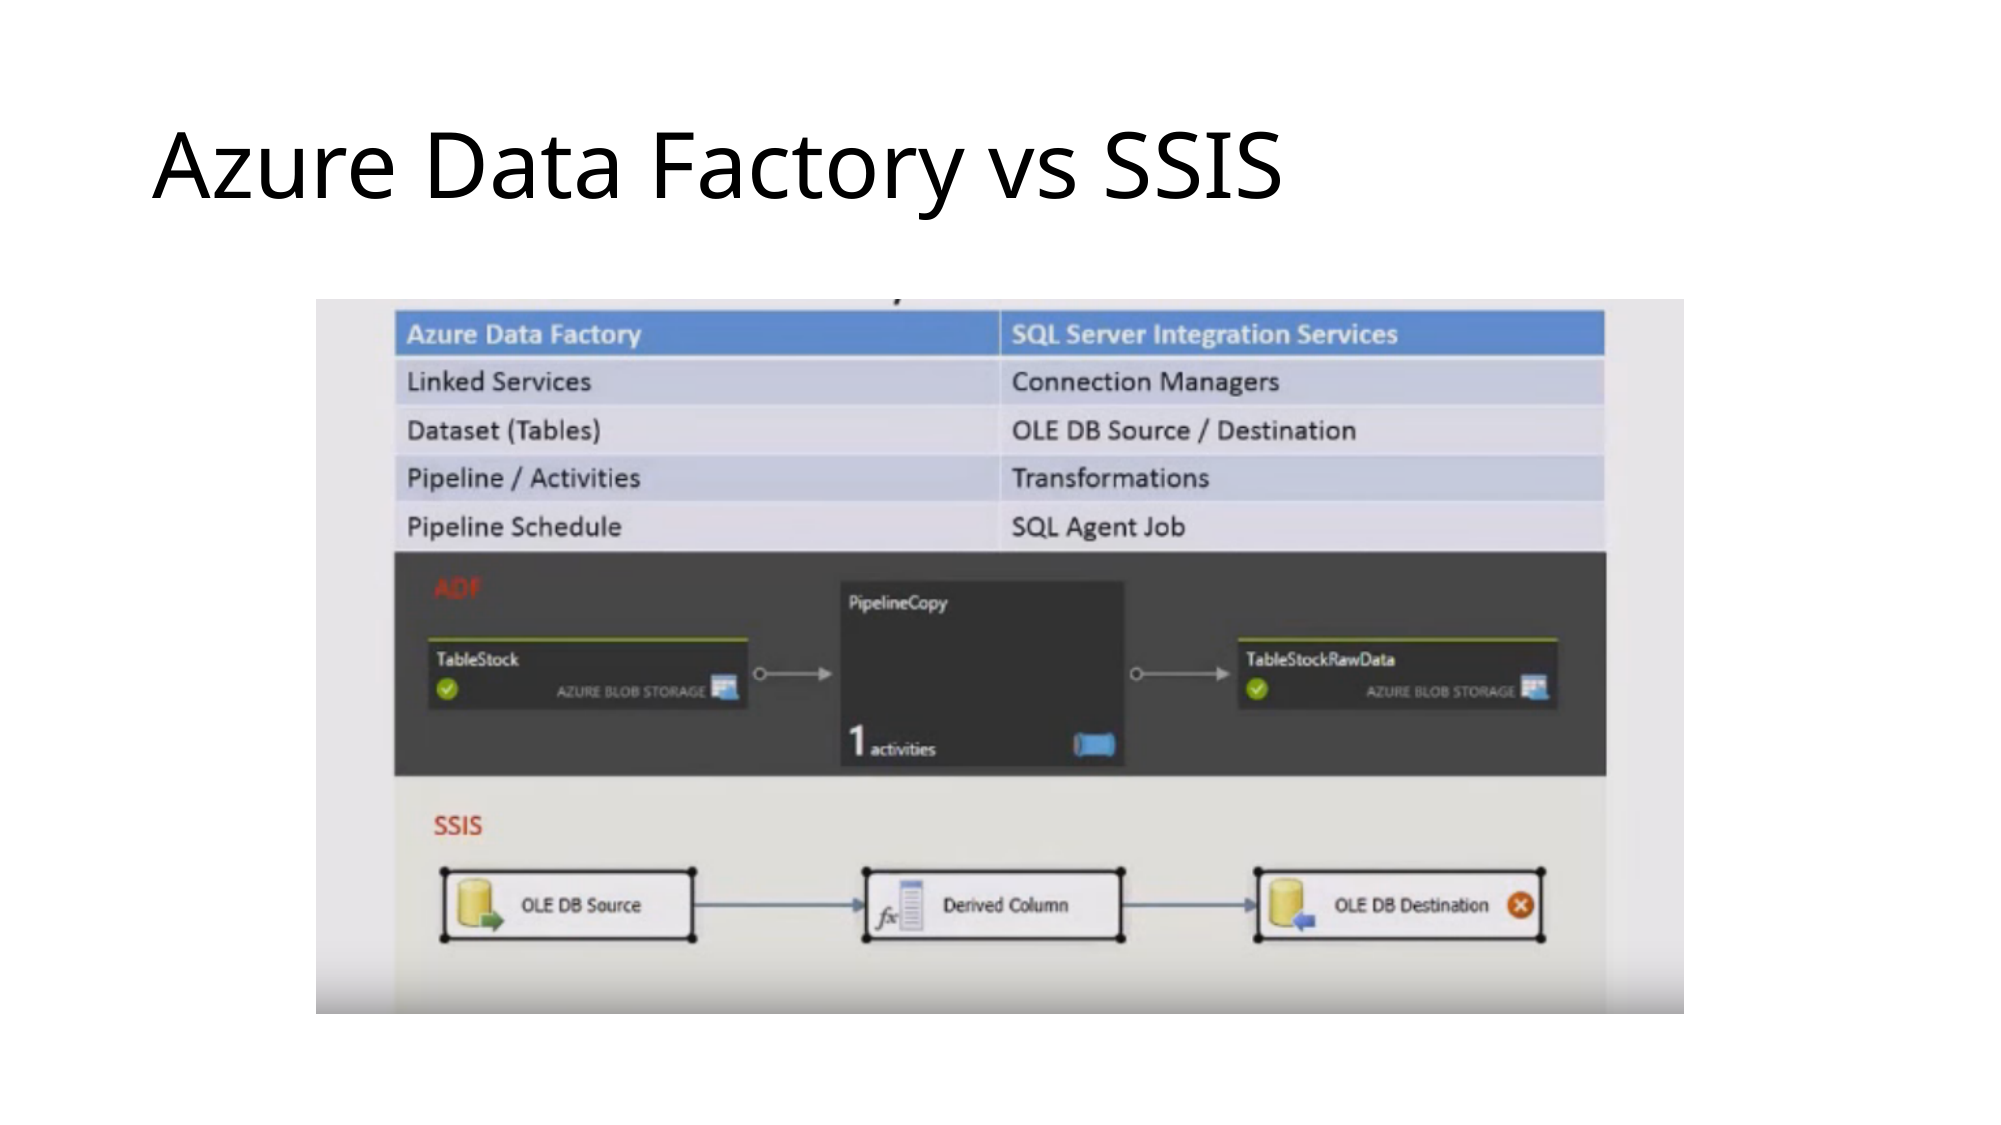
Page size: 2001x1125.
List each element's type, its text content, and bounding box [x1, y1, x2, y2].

title Azure Data Factory vs SSIS [137, 59, 1863, 278]
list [316, 299, 1684, 1014]
